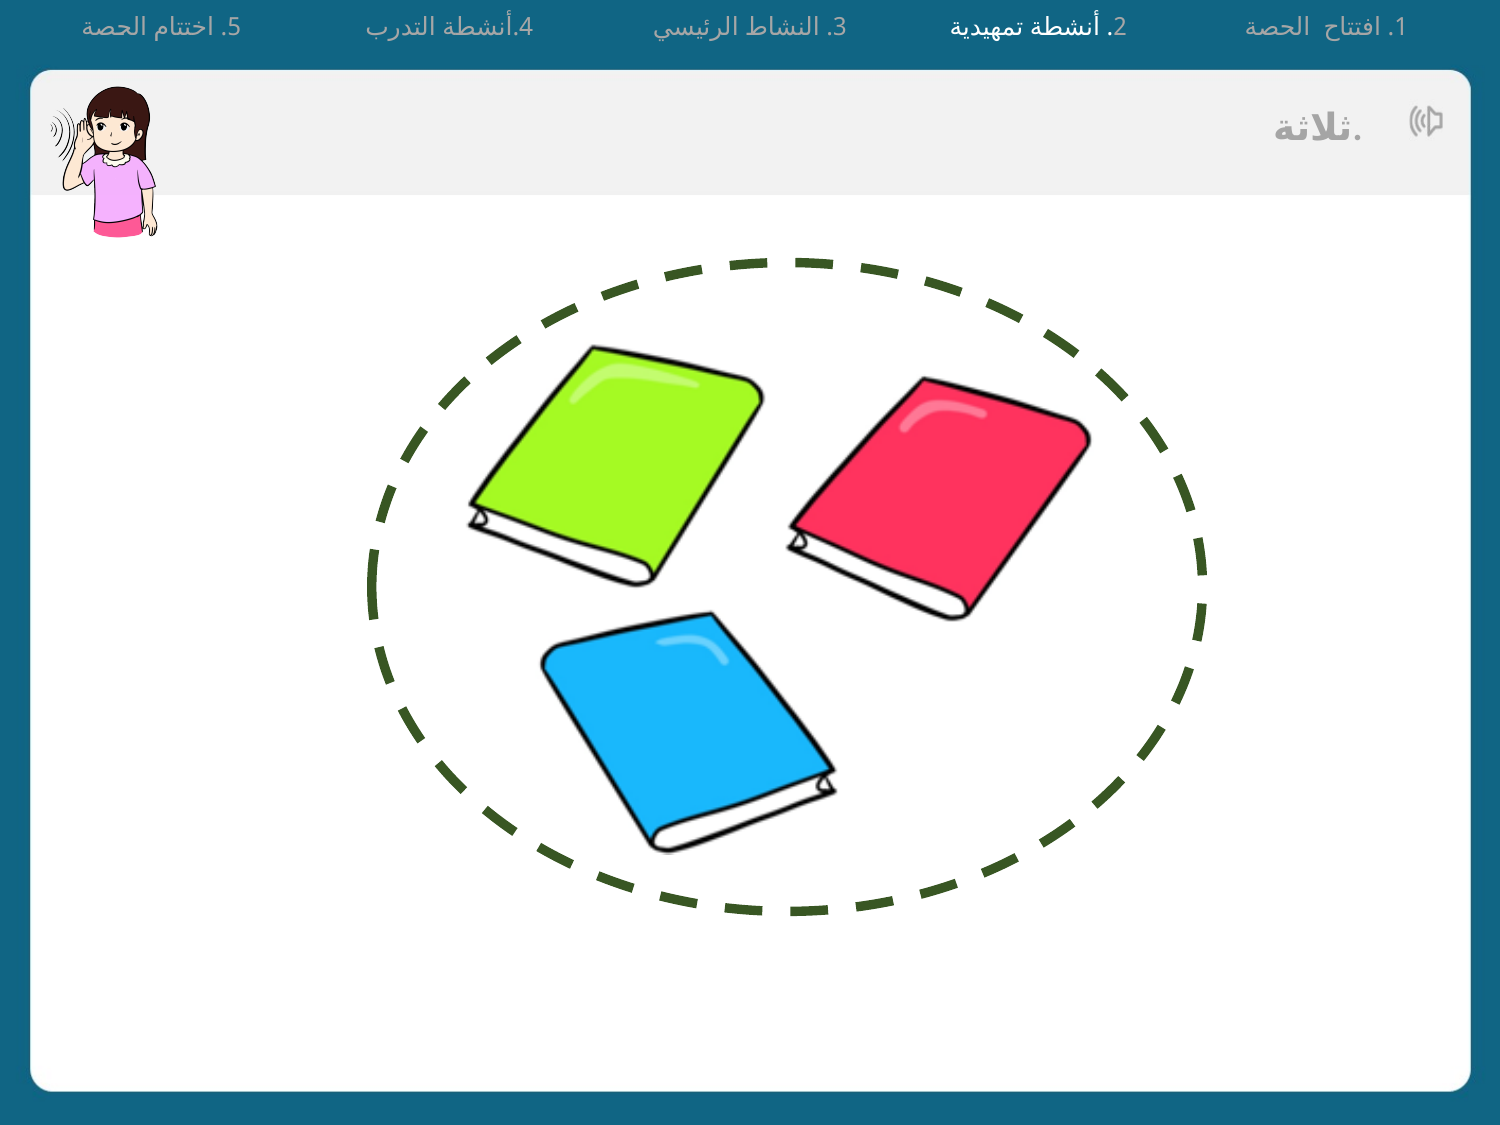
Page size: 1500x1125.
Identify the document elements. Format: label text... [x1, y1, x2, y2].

table_header 5. اختتام الحصة [29, 0, 293, 59]
text_box [371, 398, 449, 776]
picture [0, 0, 1500, 1125]
text_box ثلاثة. [202, 98, 1382, 154]
table_header 1. افتتاح الحصة [1182, 0, 1470, 59]
text_box [551, 262, 1024, 320]
table_header 2. أنشطة تمهيدية [894, 0, 1182, 59]
text_box [553, 855, 1022, 912]
table_header 4.أنشطة التدرب [293, 0, 606, 59]
table_header 3. النشاط الرئيسي [606, 0, 894, 59]
text_box [1102, 375, 1203, 799]
